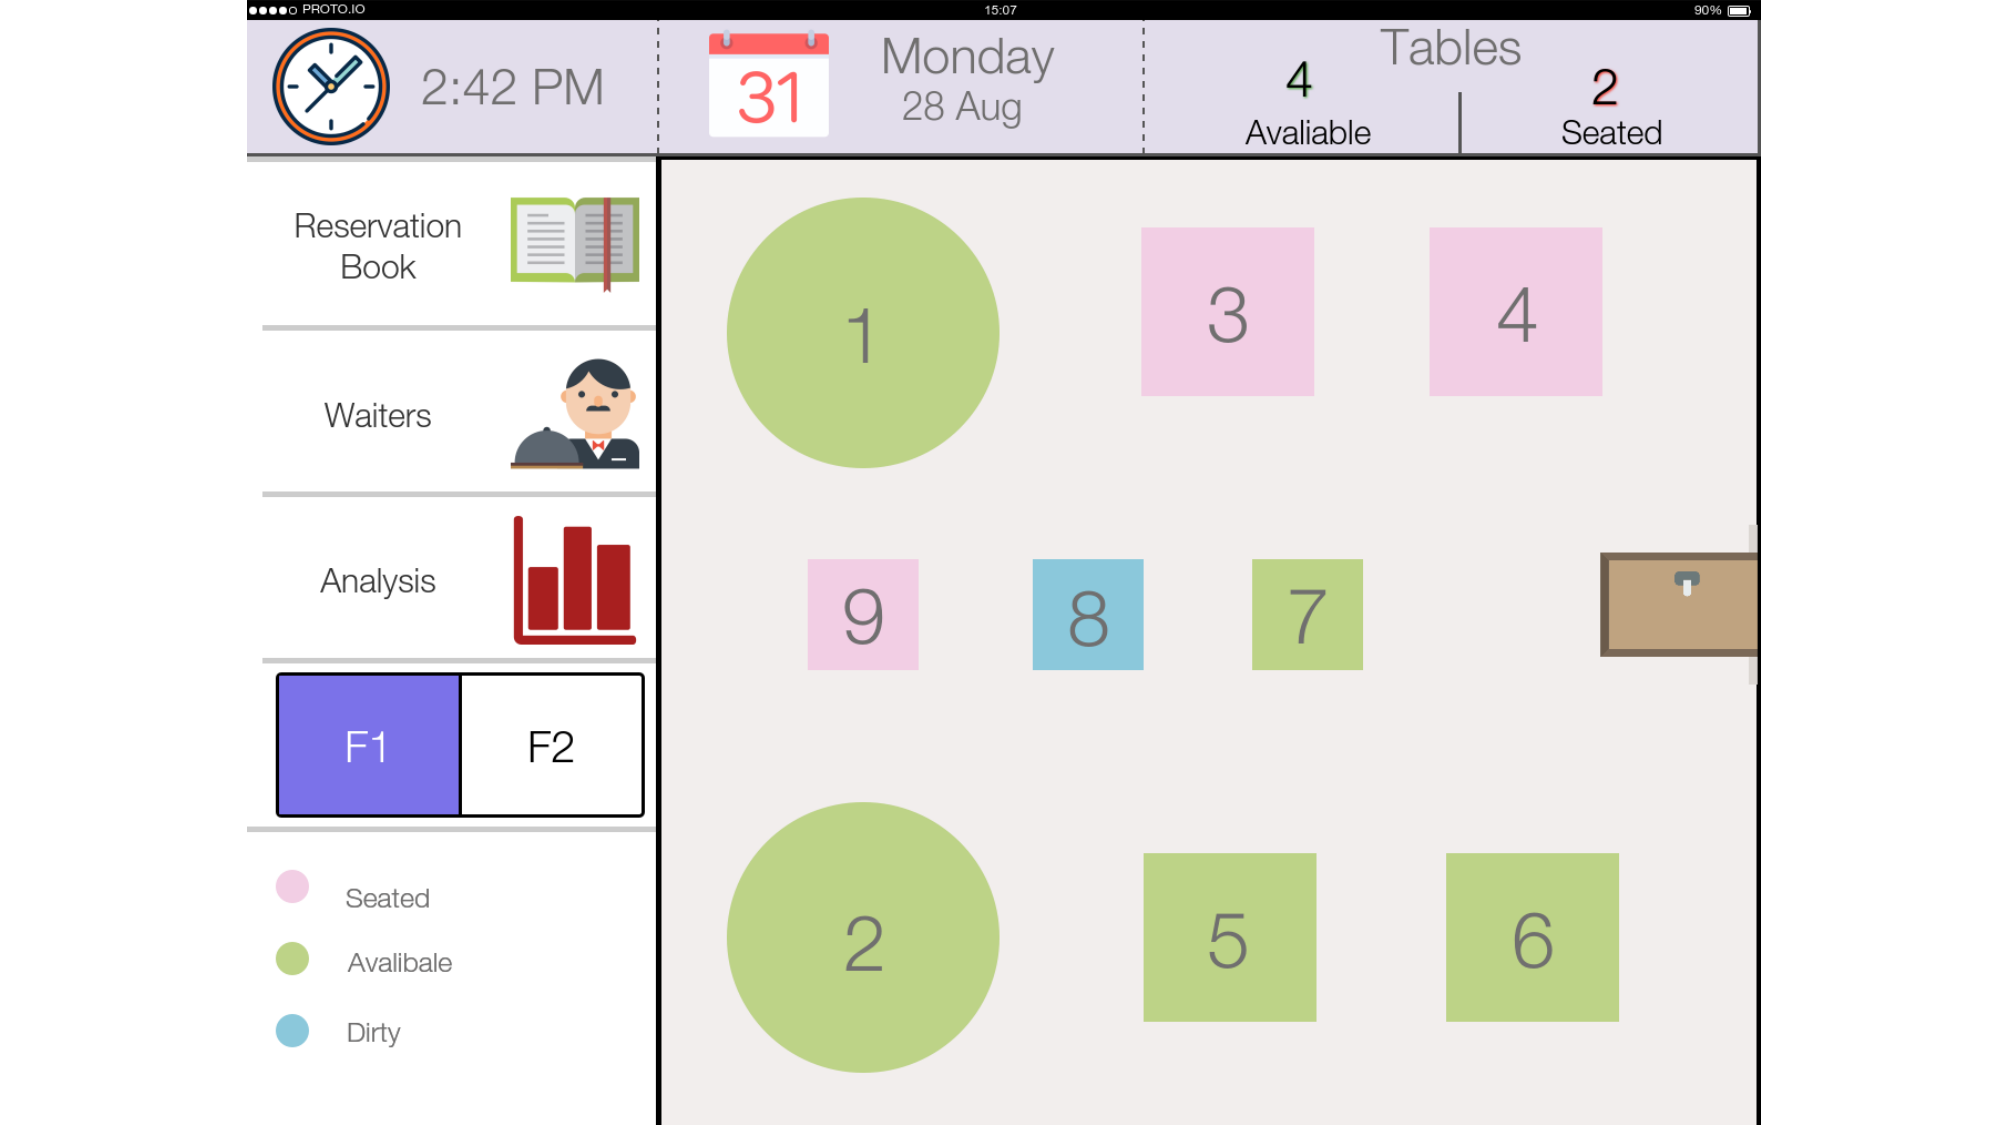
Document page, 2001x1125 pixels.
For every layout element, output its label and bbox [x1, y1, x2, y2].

picture [247, 0, 1761, 1125]
